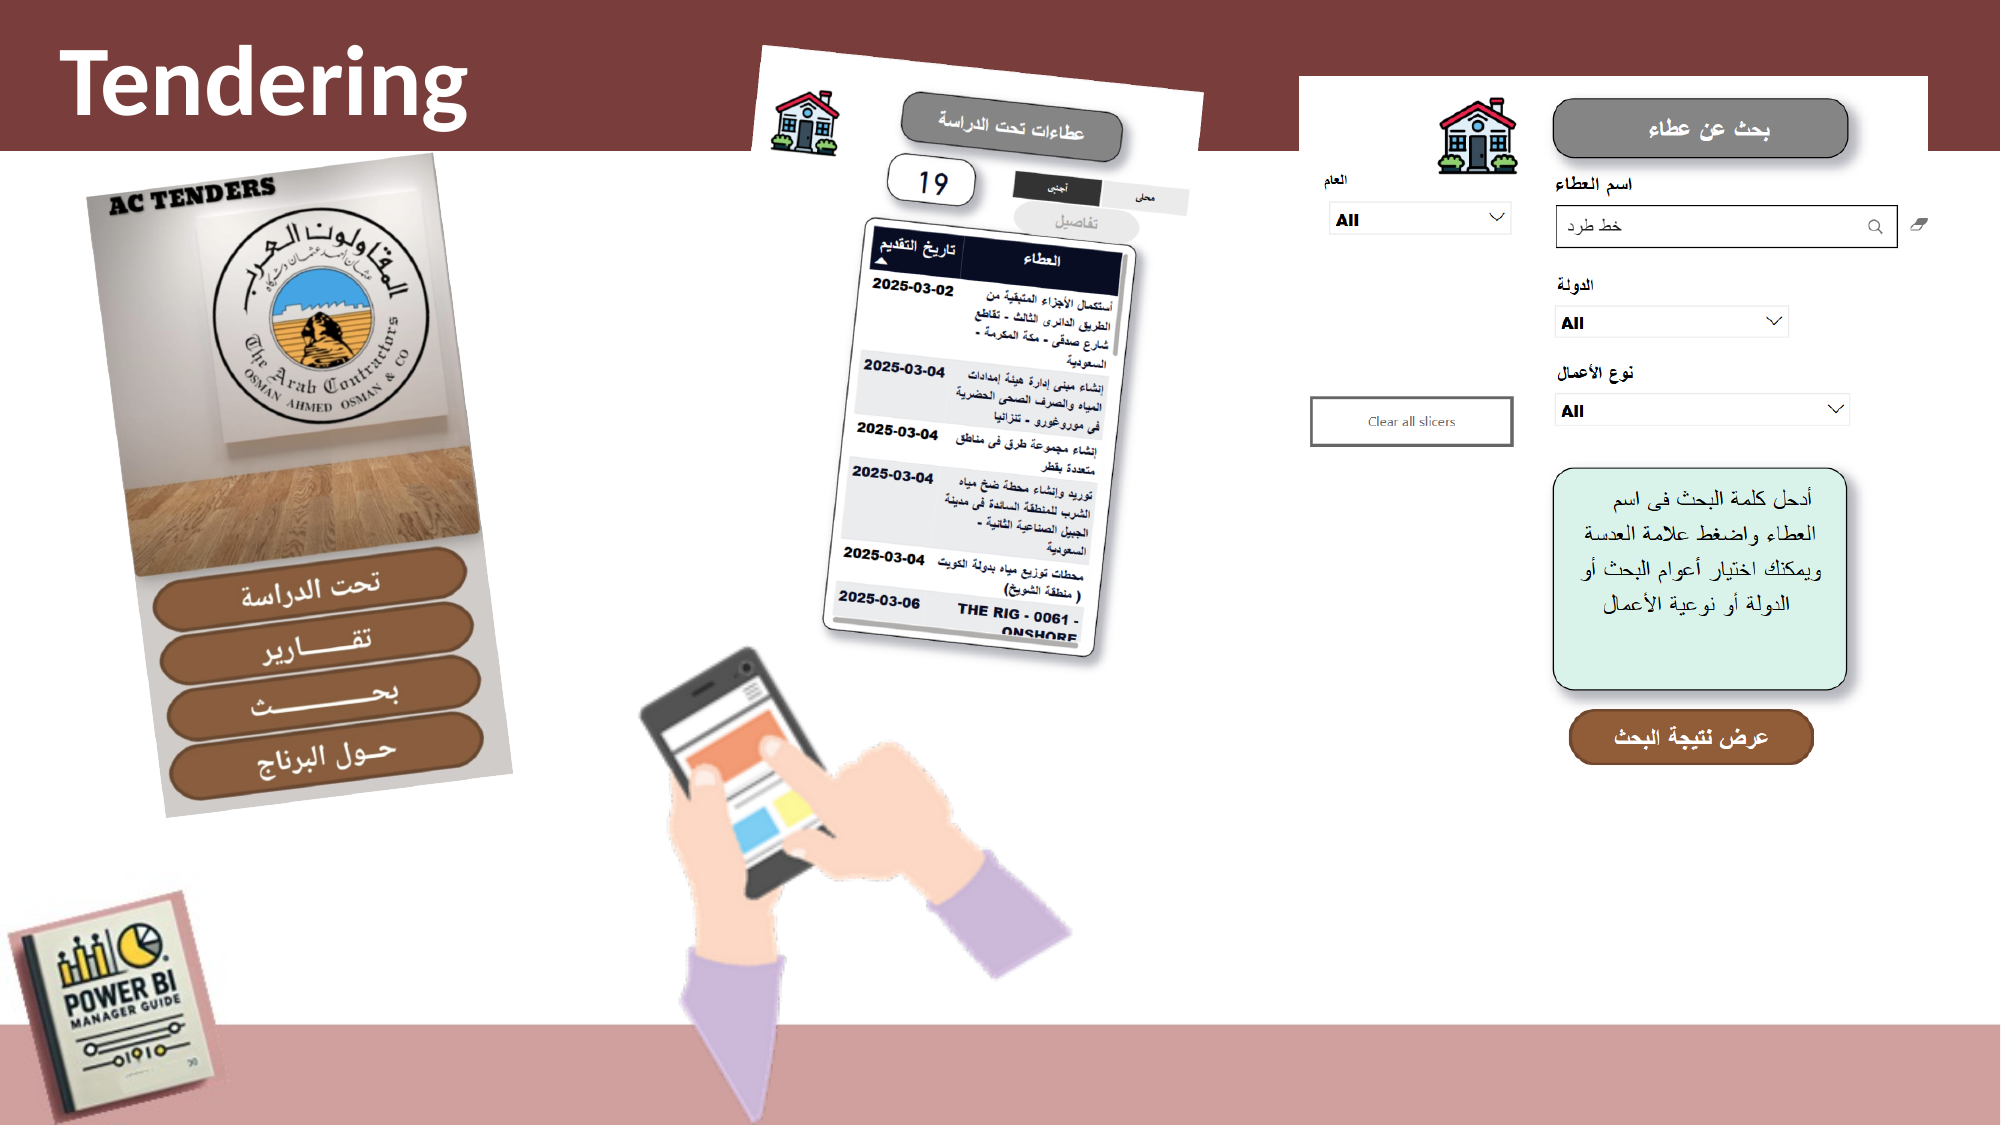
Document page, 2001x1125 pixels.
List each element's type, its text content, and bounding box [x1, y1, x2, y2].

picture [0, 0, 2001, 1125]
text_box Tendering [0, 0, 2000, 152]
